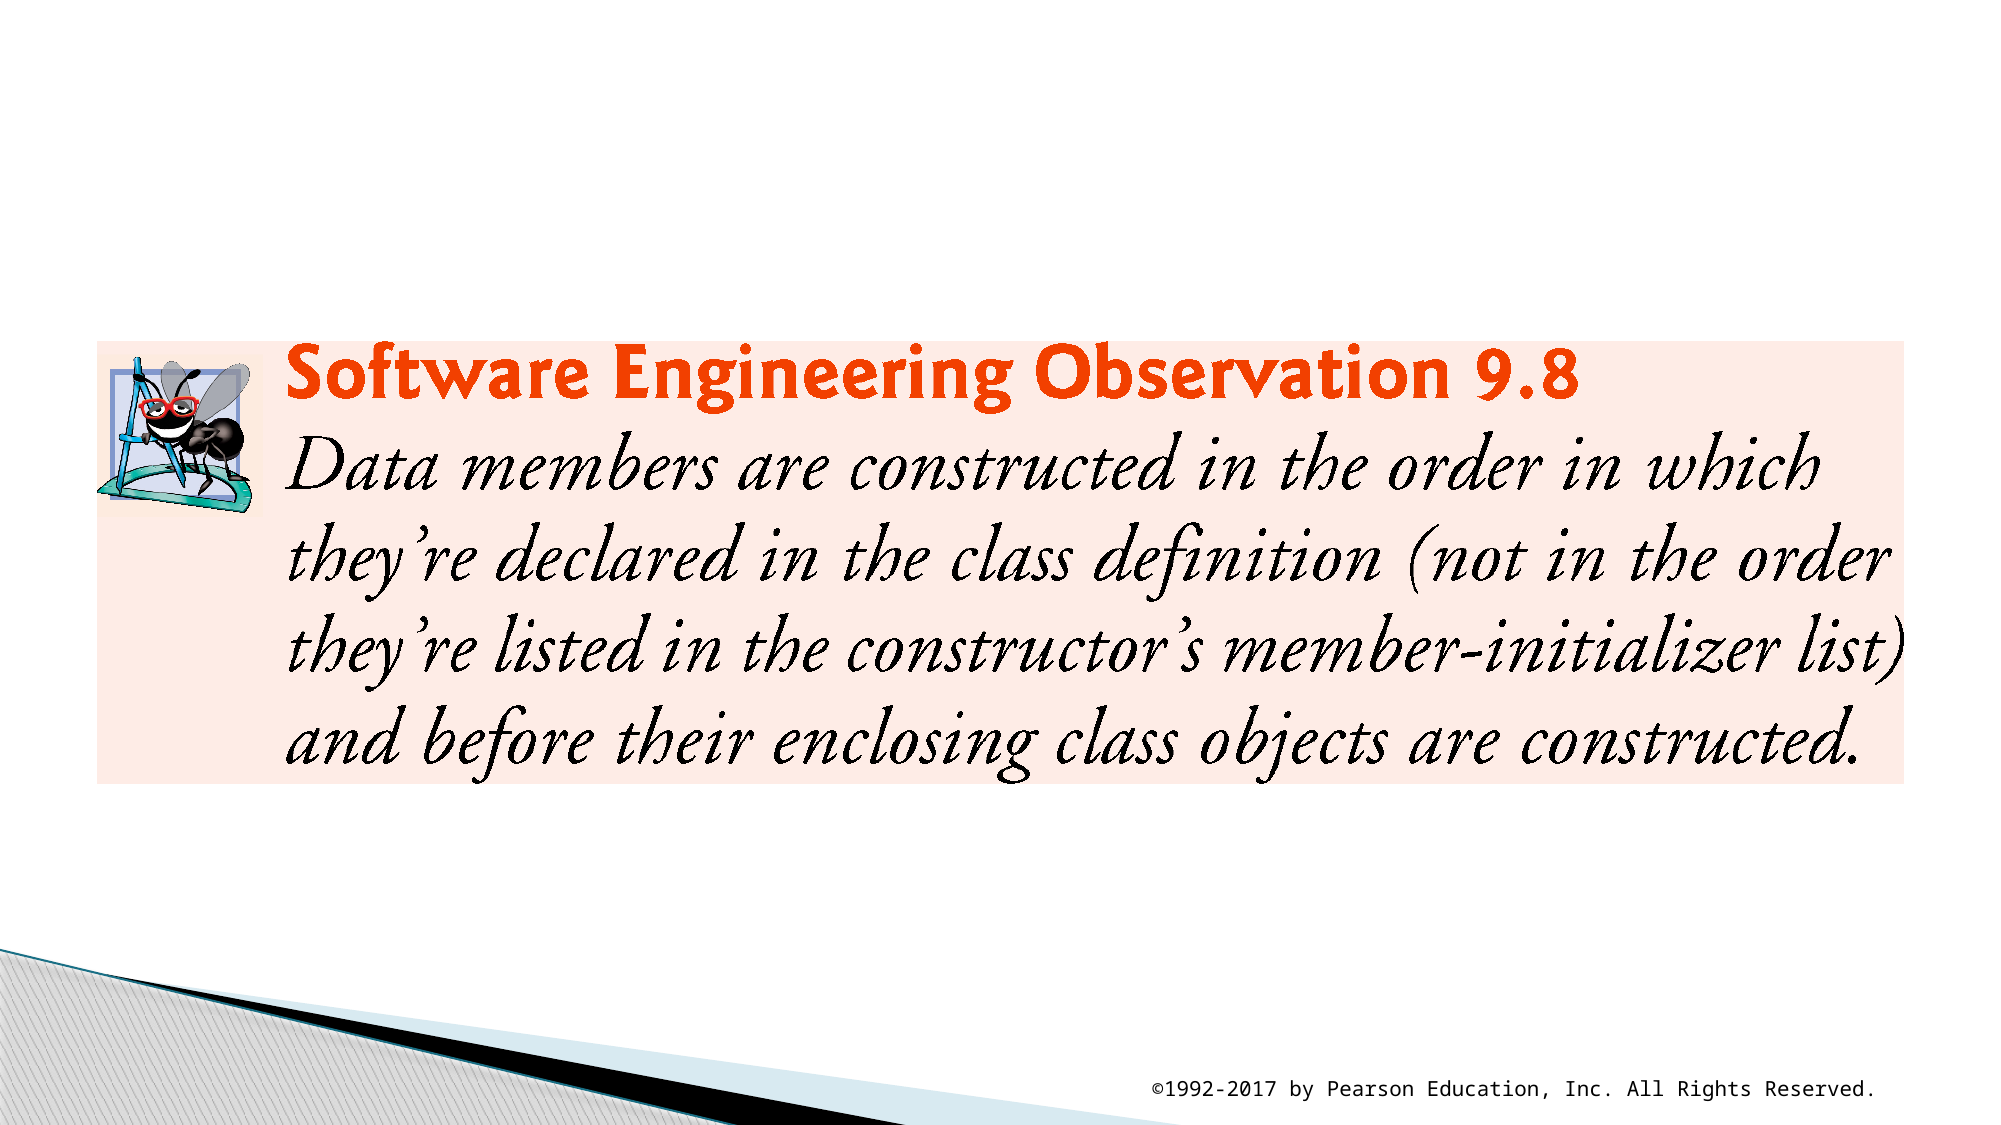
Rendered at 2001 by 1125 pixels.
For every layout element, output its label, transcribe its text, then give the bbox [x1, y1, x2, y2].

picture [0, 244, 2000, 881]
footer ©1992-2017 by Pearson Education, Inc. All Rights Reserved. [866, 1051, 1892, 1112]
